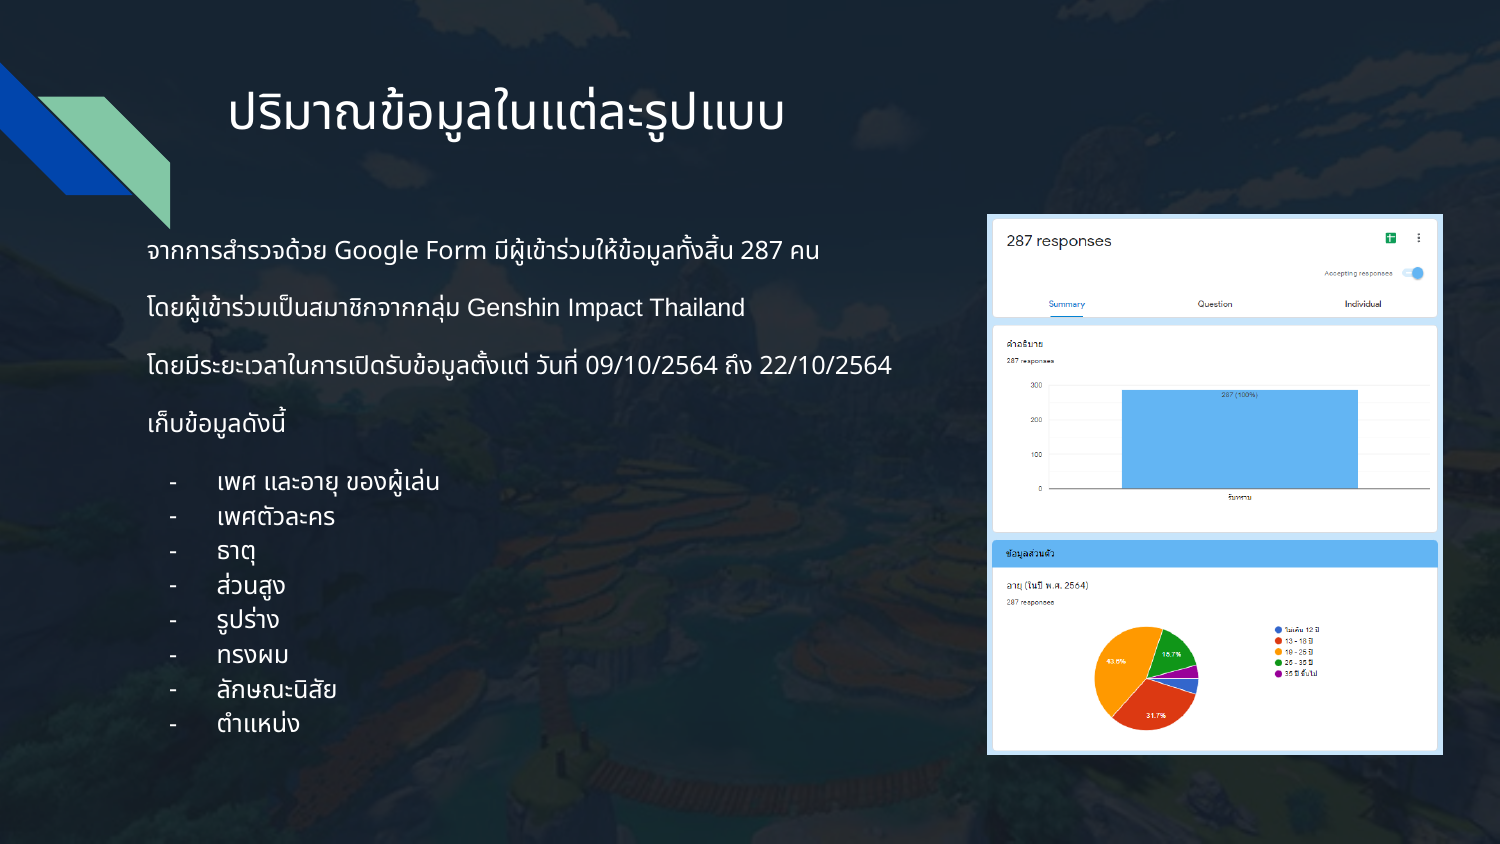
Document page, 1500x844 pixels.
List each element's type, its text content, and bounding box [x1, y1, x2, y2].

picture [986, 214, 1443, 755]
title ปริมาณข้อมูลในแต่ละรูปแบบ [212, 64, 1368, 215]
list จากการสำรวจด้วย Google Form มีผู้เข้าร่วมให้ข้อมูลทั้งสิ้น 287 คน โดยผู้เข้าร่วมเป็นสมาชิกจากกลุ่ม Genshin Impact Thailand โดยมีระยะเวลาในการเปิดรับข้อมูลตั้งแต่ วันที่ 09/10/2564 ถึง 22/10/2564 เก็บข้อมูลดังนี้ เพศ และอายุ ของผู้เล่น เพศตัวละคร ธาตุ ส่วนสูง รูปร่าง ทรงผม ลักษณะนิสัย ตำแหน่ง [131, 214, 939, 755]
